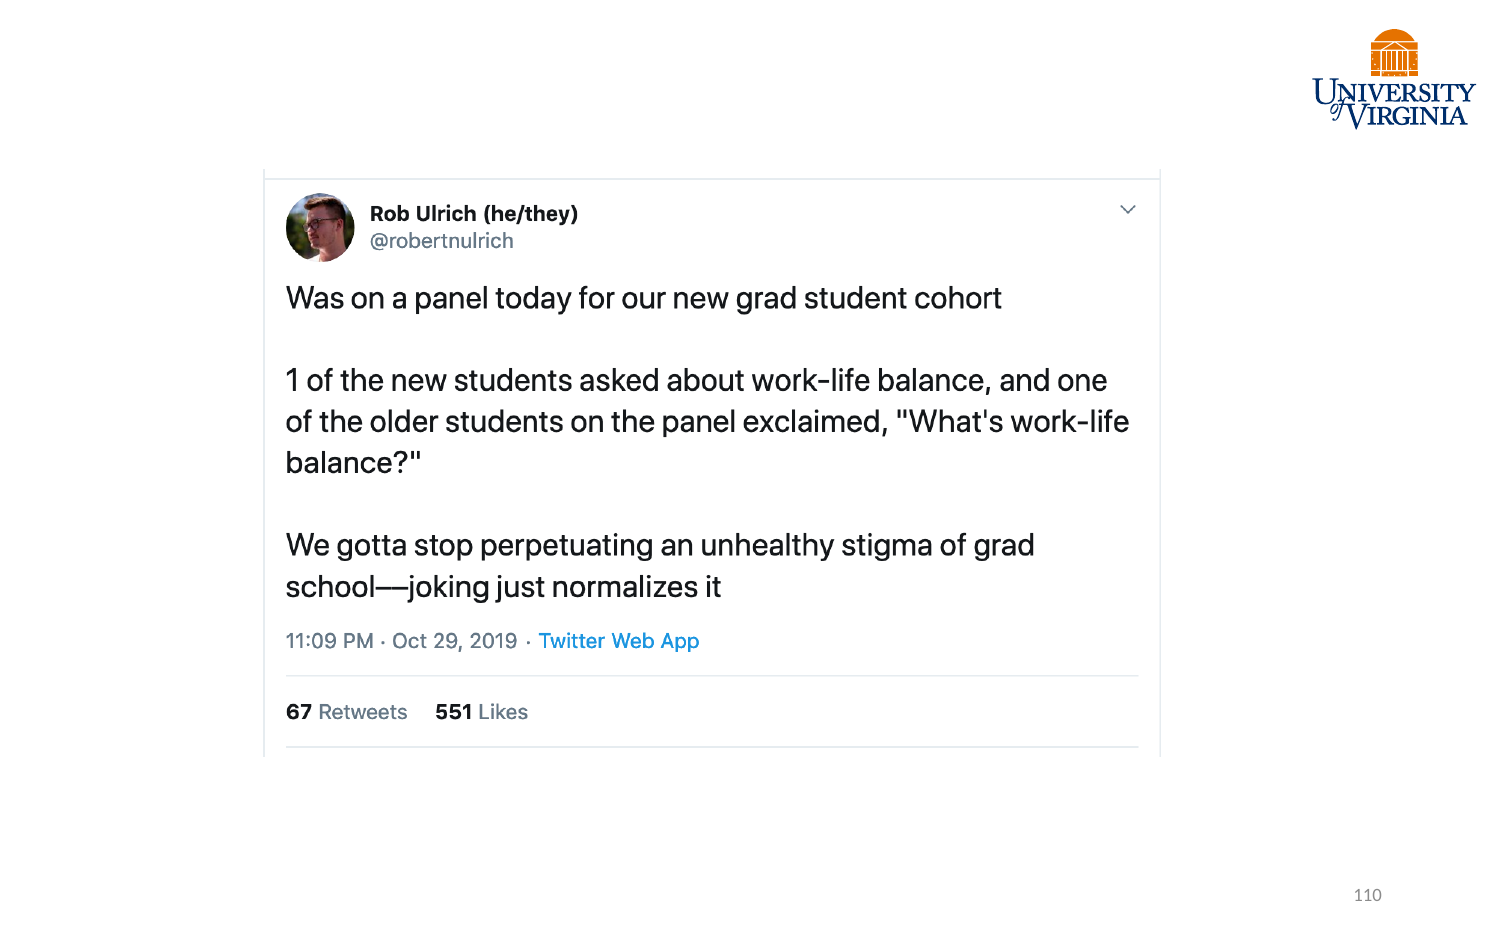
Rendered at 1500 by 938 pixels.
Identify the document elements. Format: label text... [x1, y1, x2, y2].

picture [257, 169, 1168, 757]
slide_number 110 [1059, 868, 1397, 919]
